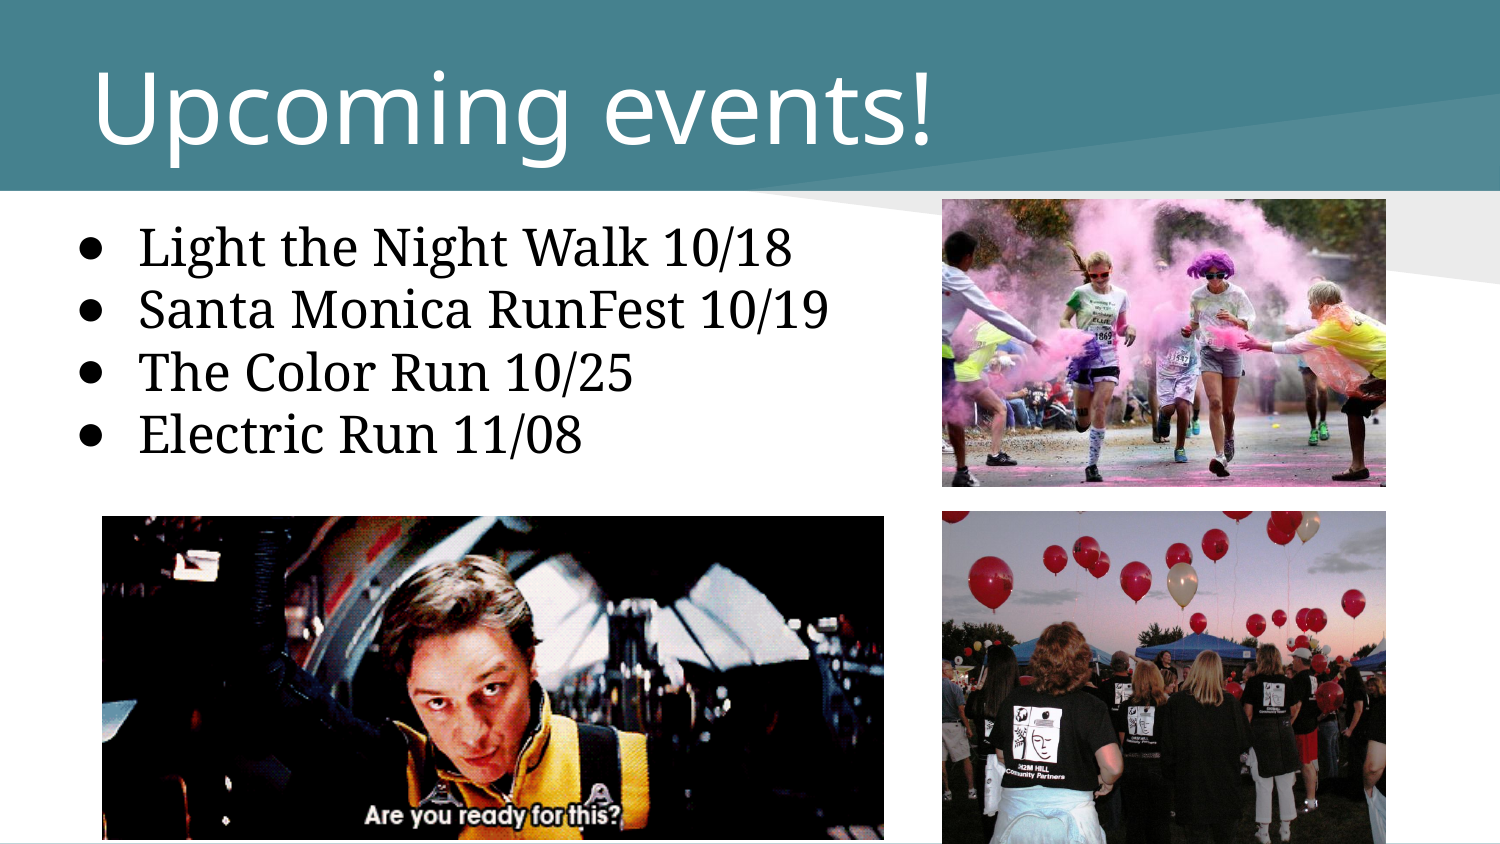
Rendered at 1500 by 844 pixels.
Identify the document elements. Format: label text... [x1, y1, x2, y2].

list Light the Night Walk 10/18 Santa Monica RunFest 10/19 The Color Run 10/25 Electric Run 11/08 [48, 198, 1399, 811]
picture [942, 511, 1386, 844]
title Upcoming events! [75, 33, 1425, 175]
picture [102, 515, 884, 840]
picture [942, 199, 1386, 488]
